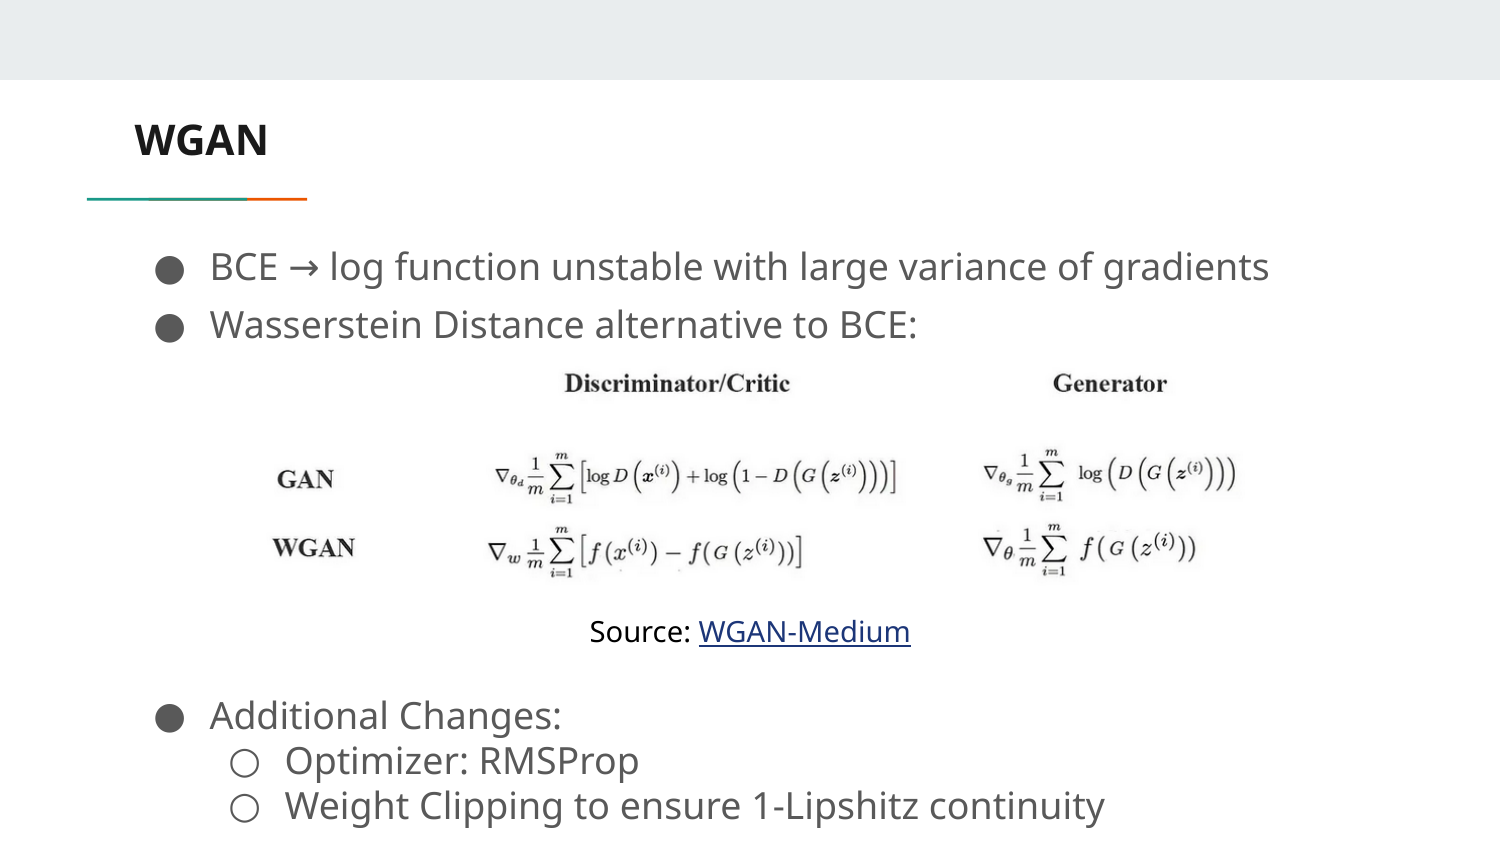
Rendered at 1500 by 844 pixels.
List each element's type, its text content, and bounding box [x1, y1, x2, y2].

text_box Additional Changes: Optimizer: RMSProp Weight Clipping to ensure 1-Lipshitz continuity [119, 677, 1307, 843]
picture [243, 340, 1257, 610]
list BCE → log function unstable with large variance of gradients Wasserstein Distance alternative to BCE: [119, 217, 1381, 700]
text_box Source: WGAN-Medium [533, 618, 968, 669]
title WGAN [119, 95, 1381, 184]
